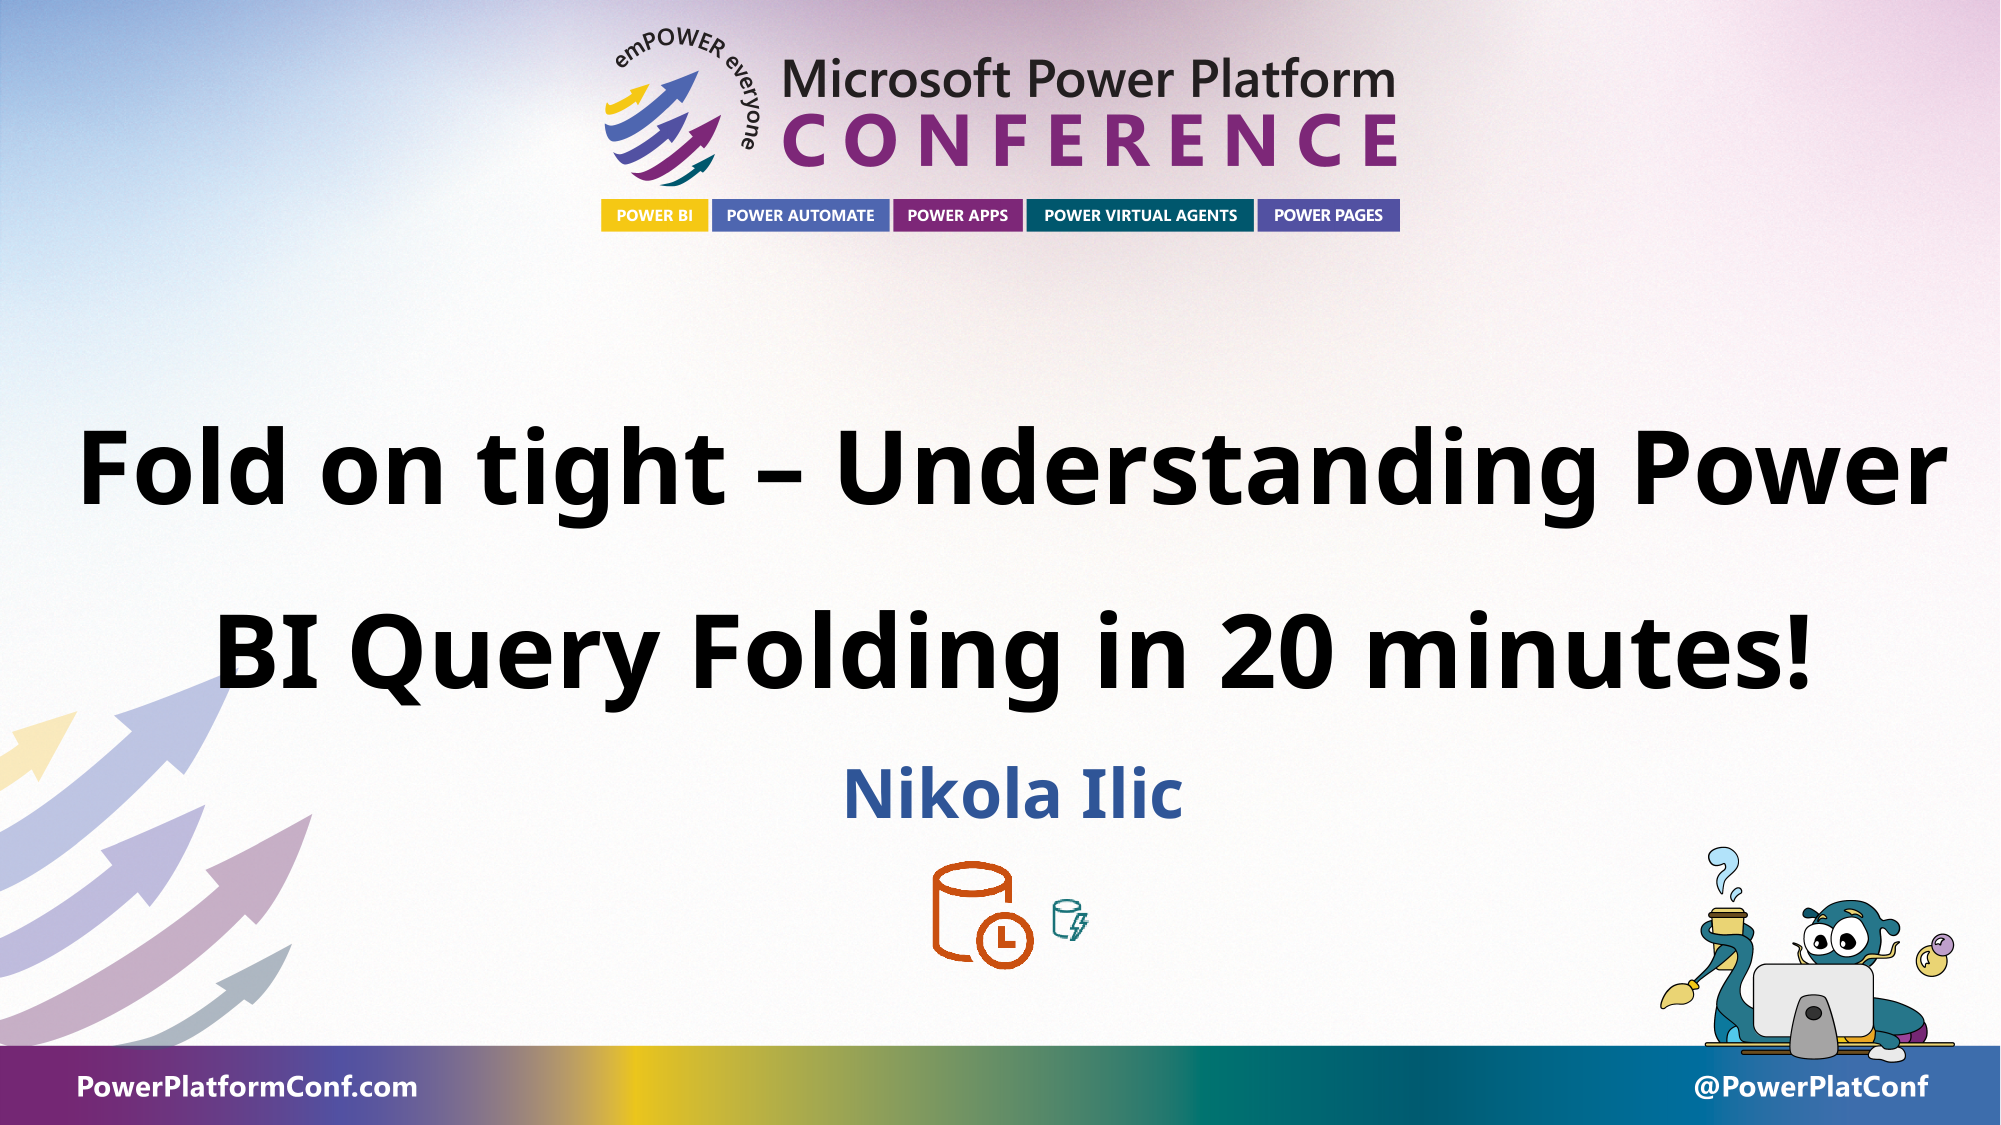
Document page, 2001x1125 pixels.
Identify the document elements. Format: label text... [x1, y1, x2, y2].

text_box Fold on tight – Understanding Power BI Query Folding in 20 minutes! Nikola Ilic [44, 332, 1982, 916]
picture [0, 0, 2001, 1125]
